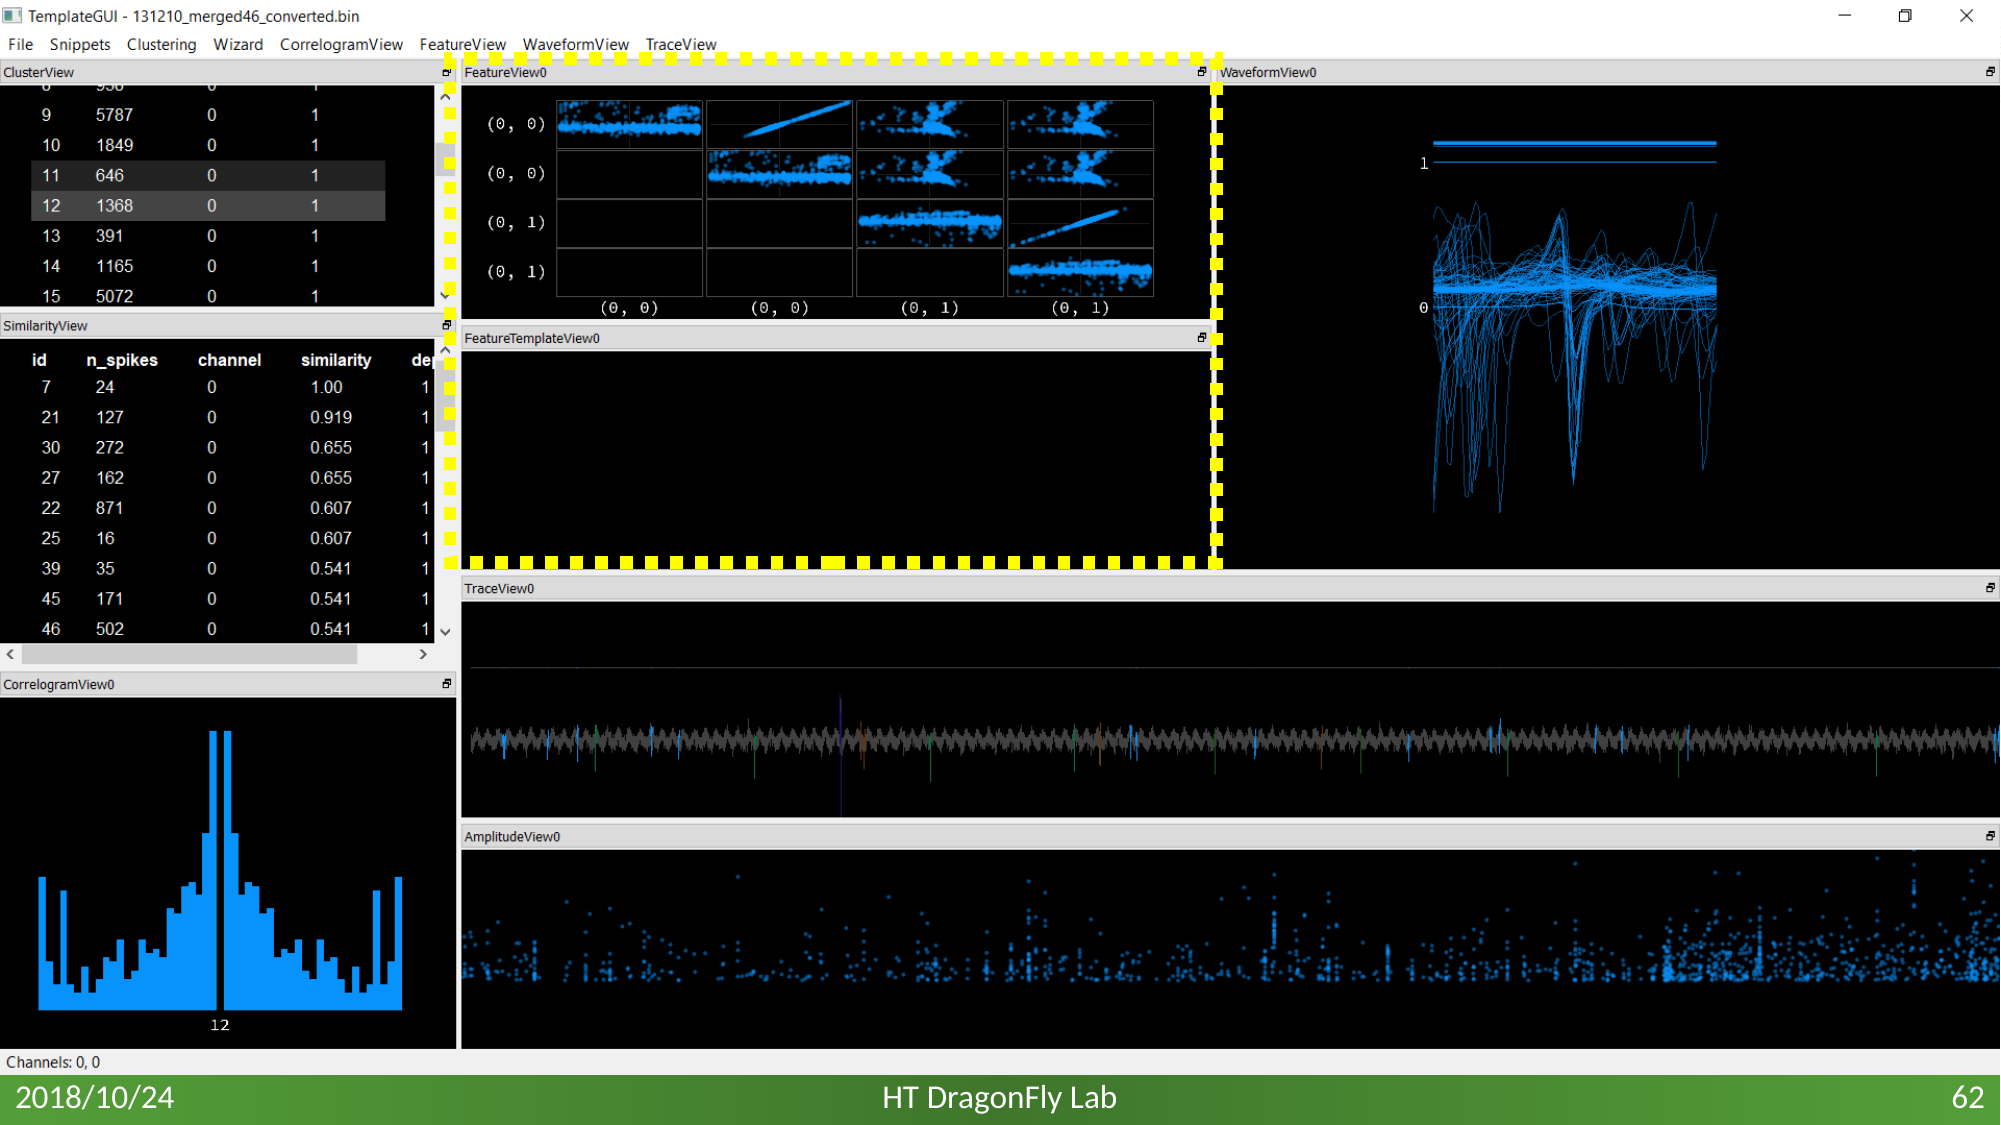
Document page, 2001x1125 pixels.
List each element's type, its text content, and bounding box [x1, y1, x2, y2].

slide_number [0, 1075, 450, 1125]
footer HT DragonFly Lab [662, 1075, 1338, 1125]
slide_number 62 [1550, 1075, 2000, 1125]
picture [0, 1, 2000, 1075]
